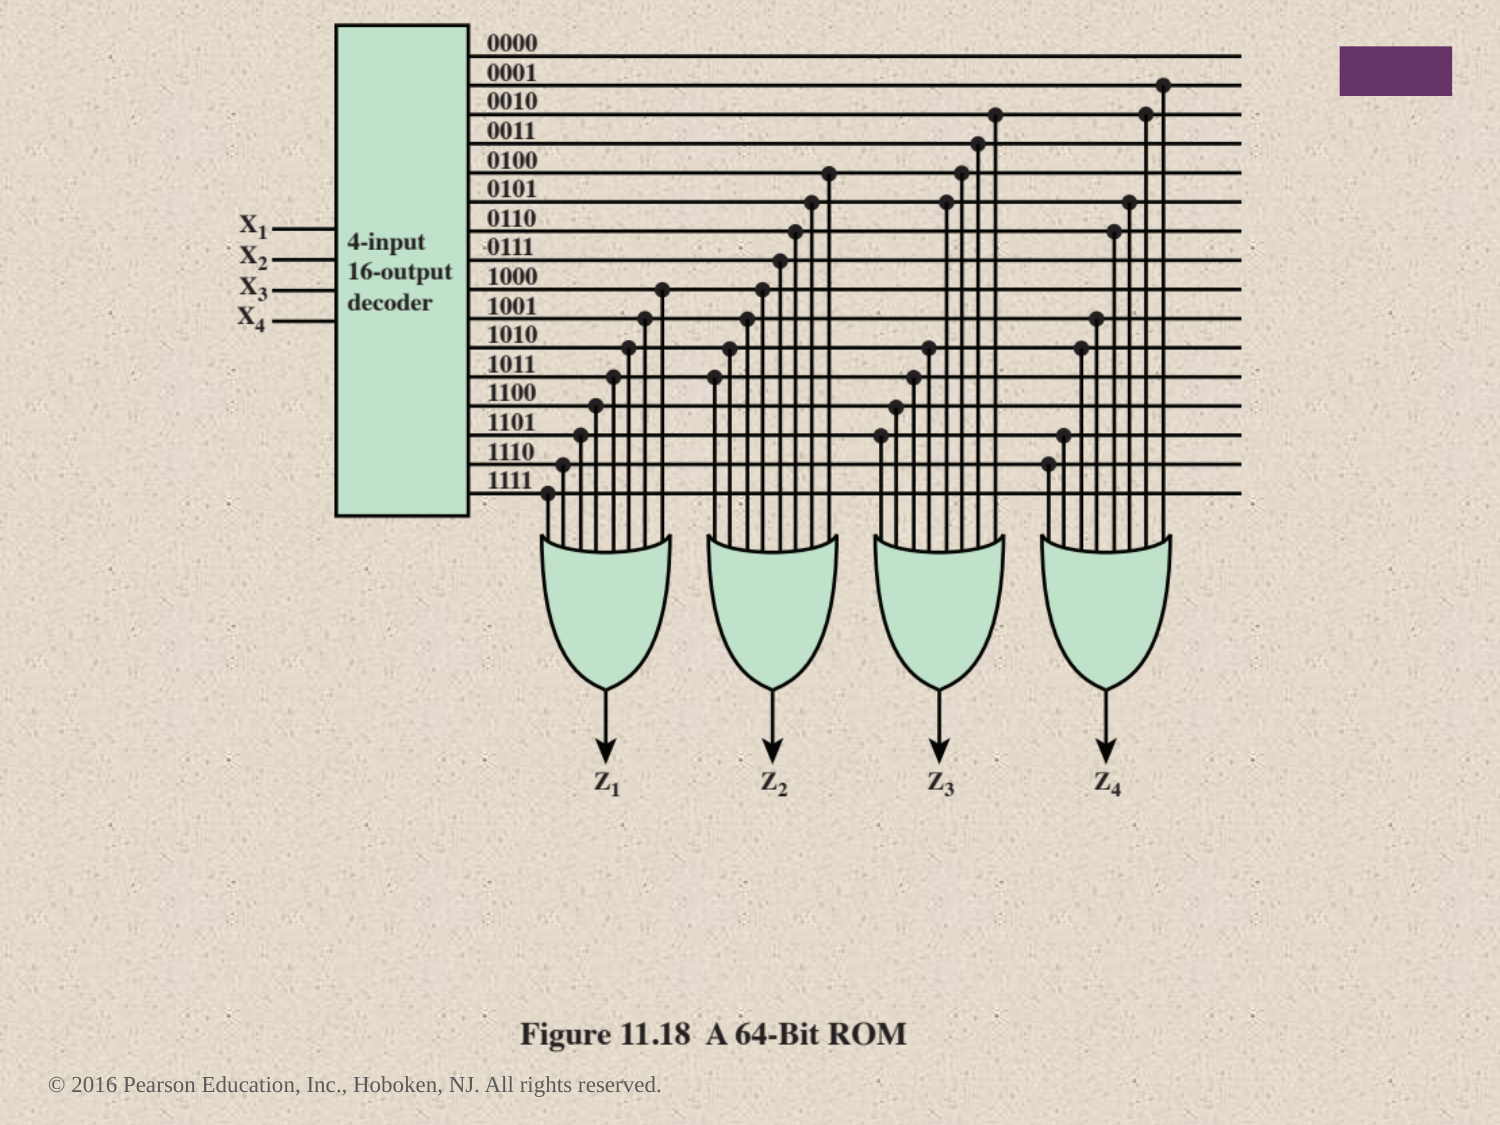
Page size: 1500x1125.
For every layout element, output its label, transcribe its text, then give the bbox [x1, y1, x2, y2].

footer © 2016 Pearson Education, Inc., Hoboken, NJ. All rights reserved. [33, 1053, 1038, 1114]
picture [194, 0, 1294, 1081]
picture [0, 0, 1500, 1125]
